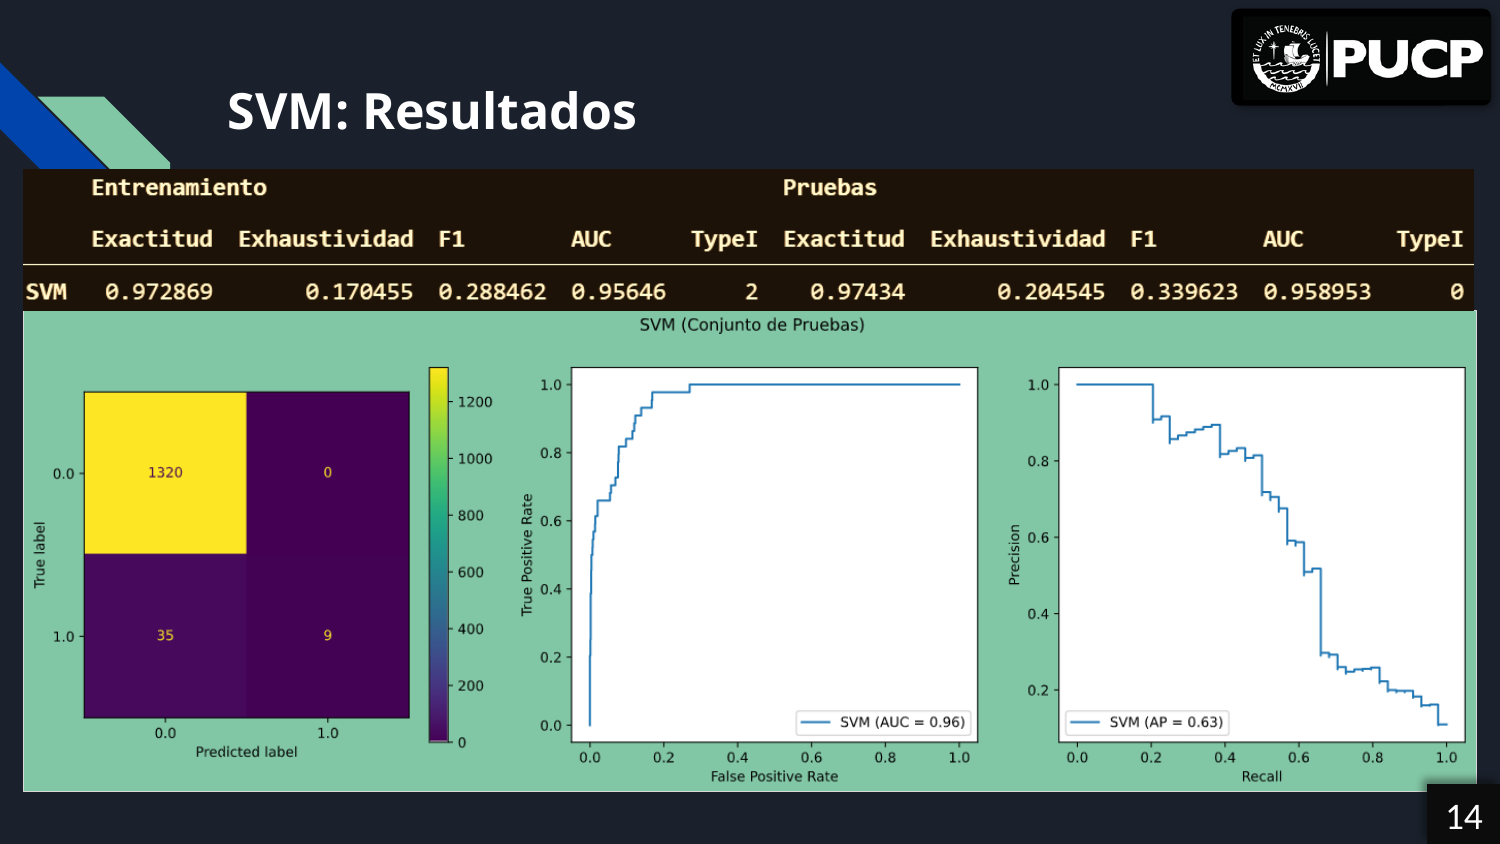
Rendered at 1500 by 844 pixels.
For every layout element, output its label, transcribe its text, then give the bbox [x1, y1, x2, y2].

title SVM: Resultados [212, 64, 1368, 167]
text_box 14 [1427, 784, 1500, 844]
picture [1231, 8, 1492, 106]
picture [23, 169, 1475, 794]
